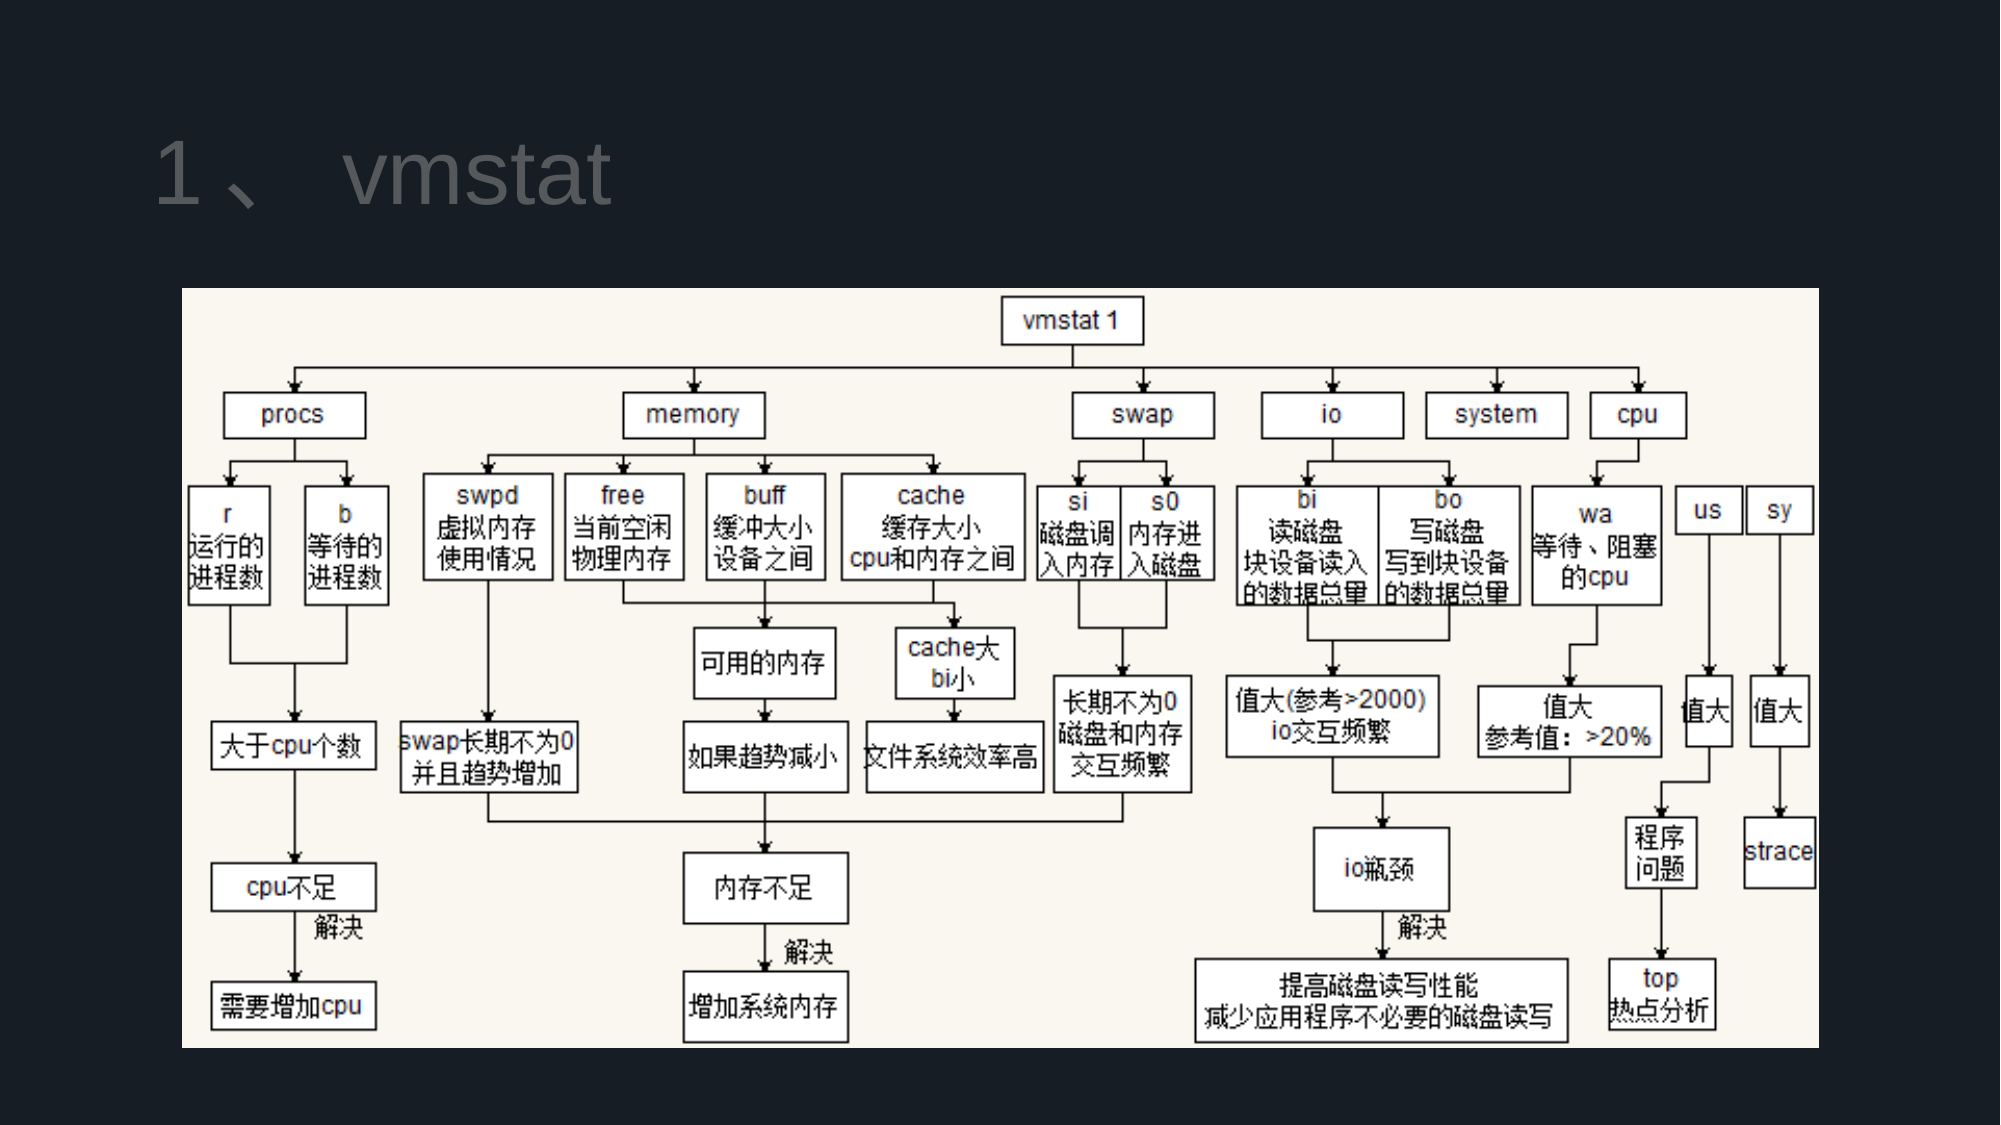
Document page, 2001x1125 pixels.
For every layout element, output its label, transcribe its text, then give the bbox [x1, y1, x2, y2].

text_box 1、vmstat [137, 59, 1863, 277]
picture [182, 288, 1819, 1048]
